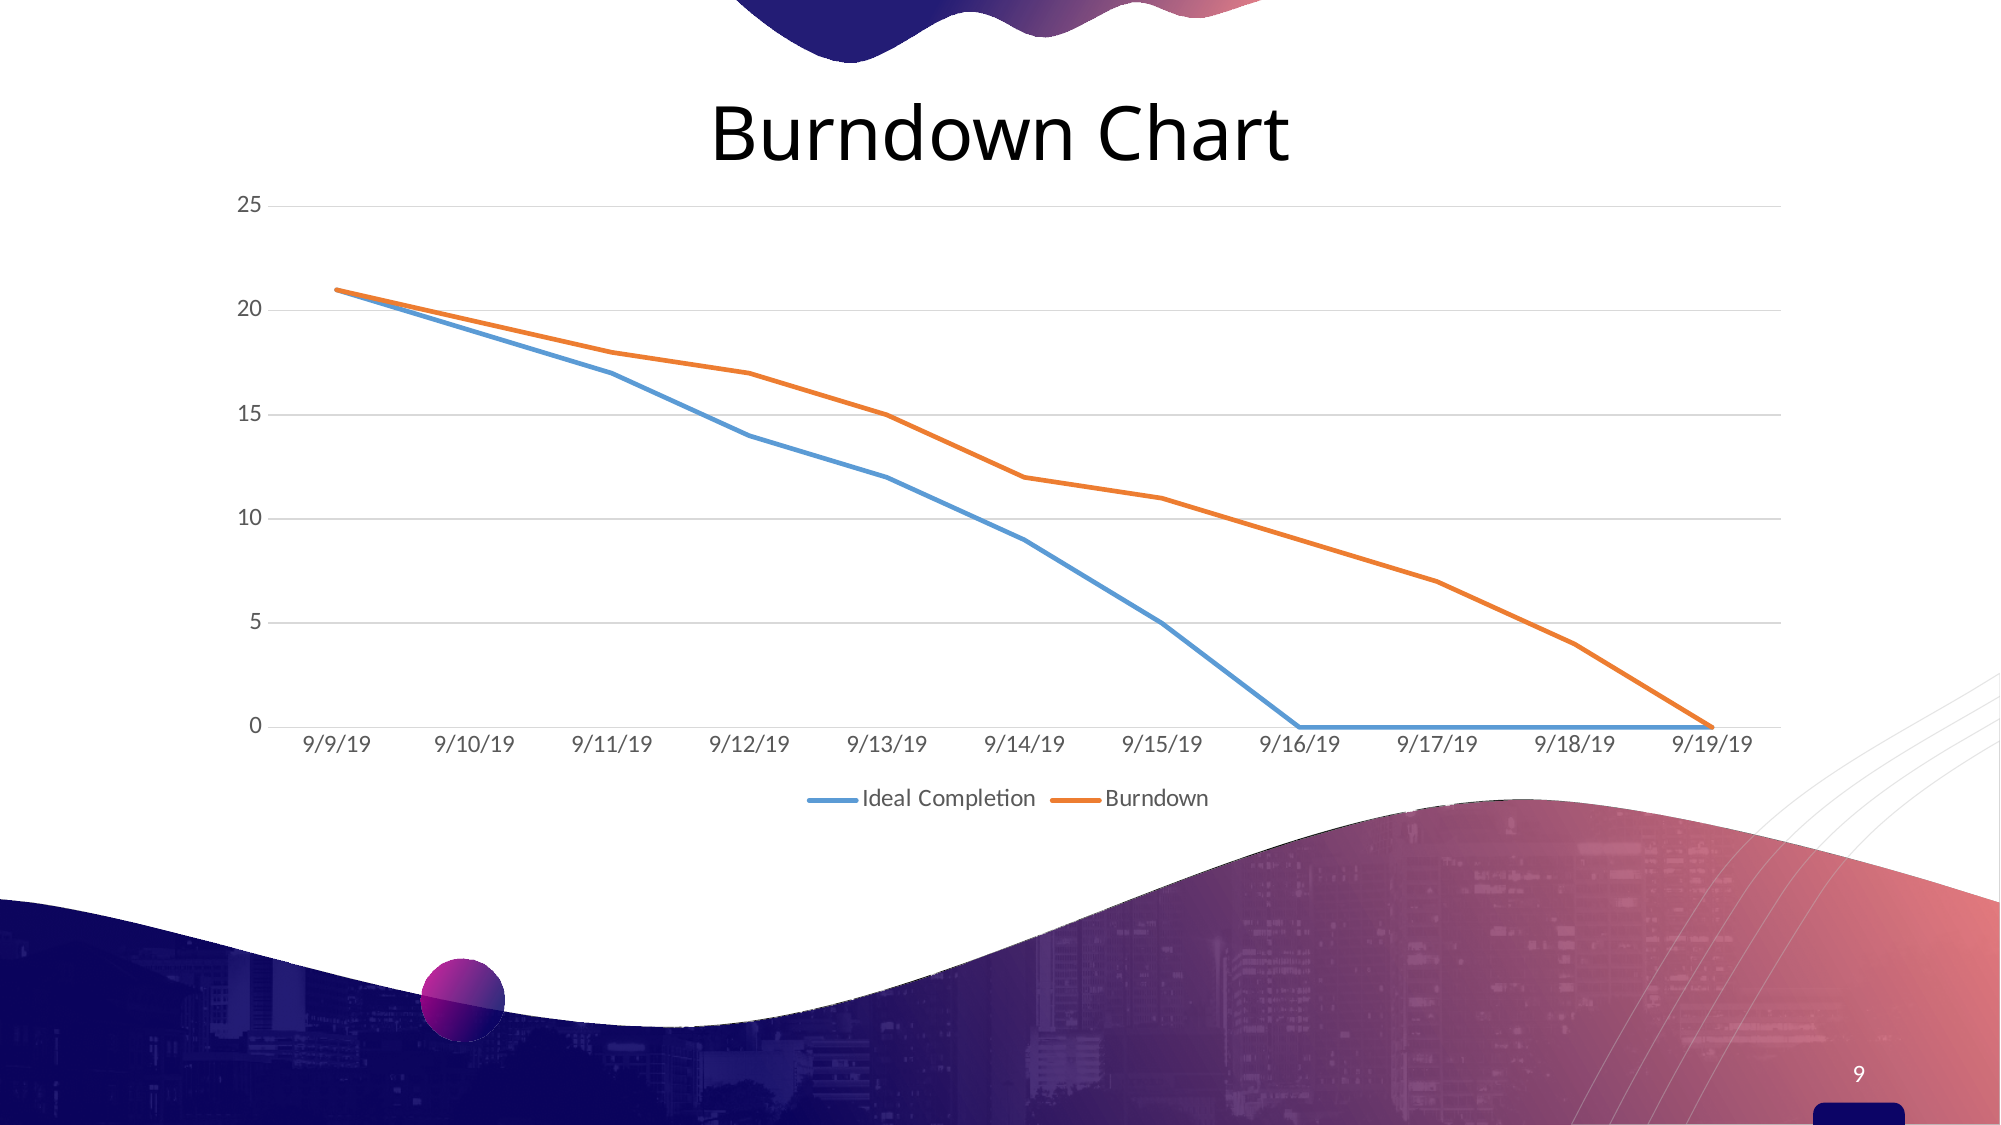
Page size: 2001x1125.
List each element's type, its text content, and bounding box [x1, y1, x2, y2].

title Burndown Chart [106, 66, 1894, 207]
picture [0, 799, 1571, 1125]
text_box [1571, 673, 2000, 1125]
chart [204, 181, 1814, 819]
text_box [735, 0, 1261, 63]
